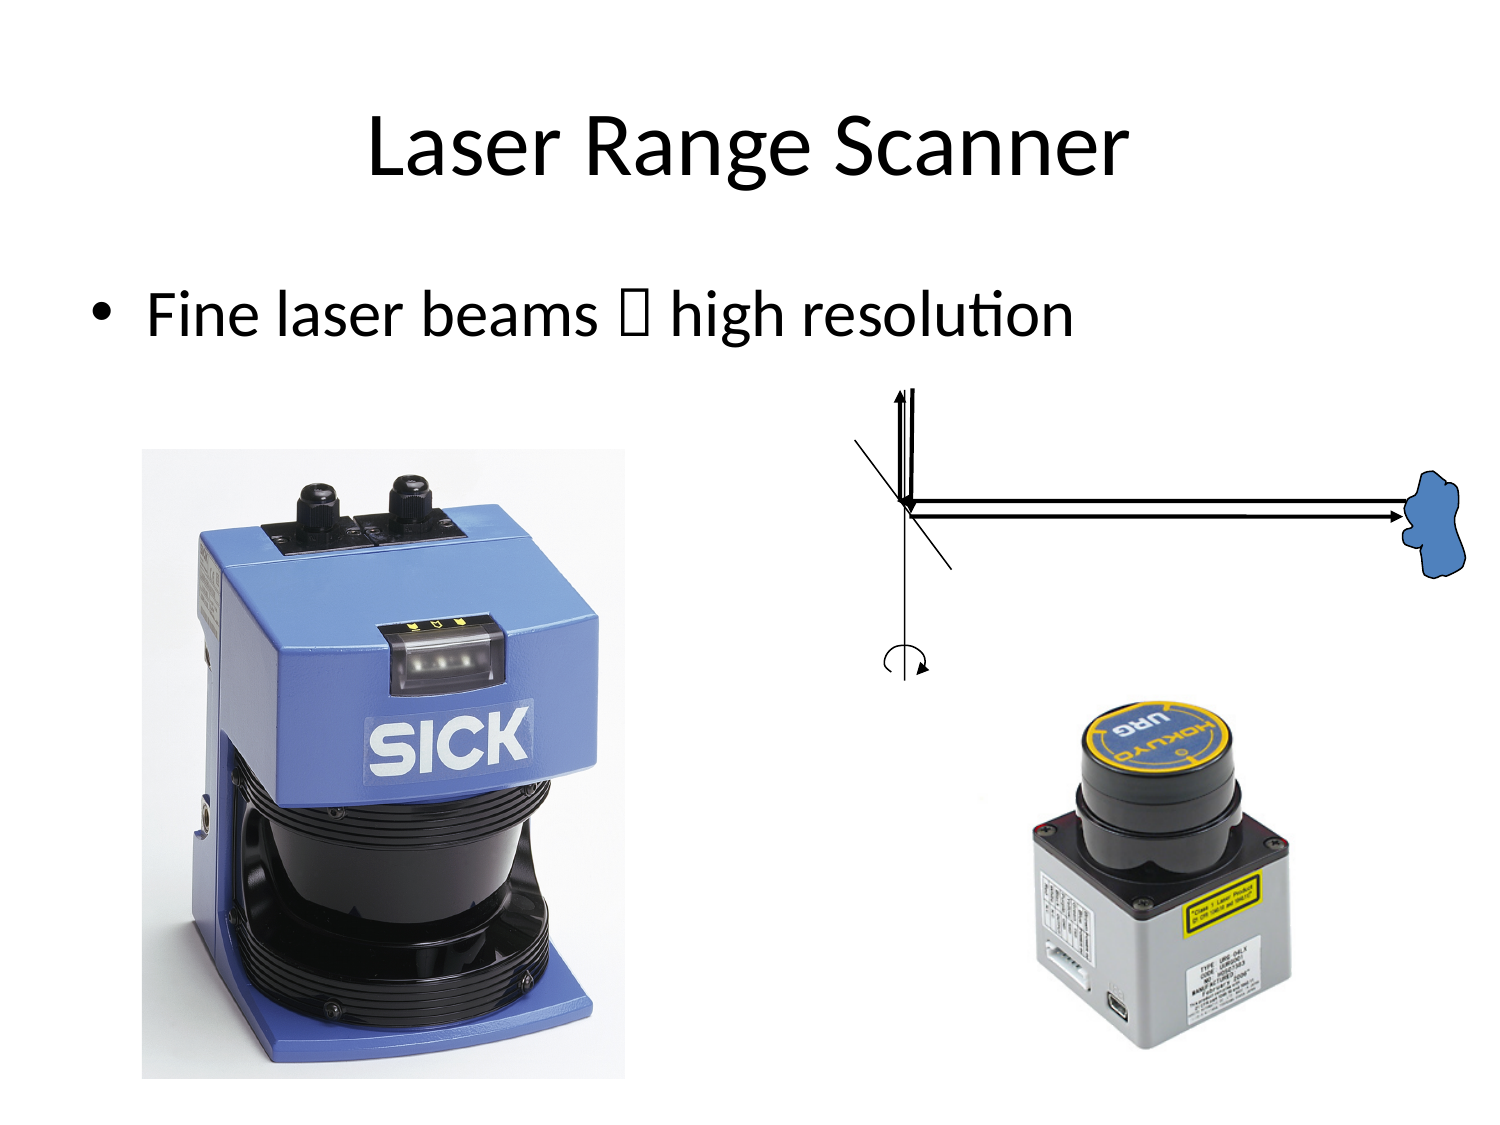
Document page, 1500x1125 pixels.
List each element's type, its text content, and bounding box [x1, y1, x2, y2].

list Fine laser beams  high resolution [75, 262, 1425, 1005]
picture [958, 674, 1355, 1072]
text_box [884, 645, 930, 676]
text_box [1402, 471, 1466, 579]
title Laser Range Scanner [75, 45, 1425, 233]
text_box [896, 494, 1407, 508]
text_box [893, 389, 907, 500]
picture [141, 448, 626, 1080]
text_box [907, 502, 917, 514]
text_box [909, 510, 1404, 523]
